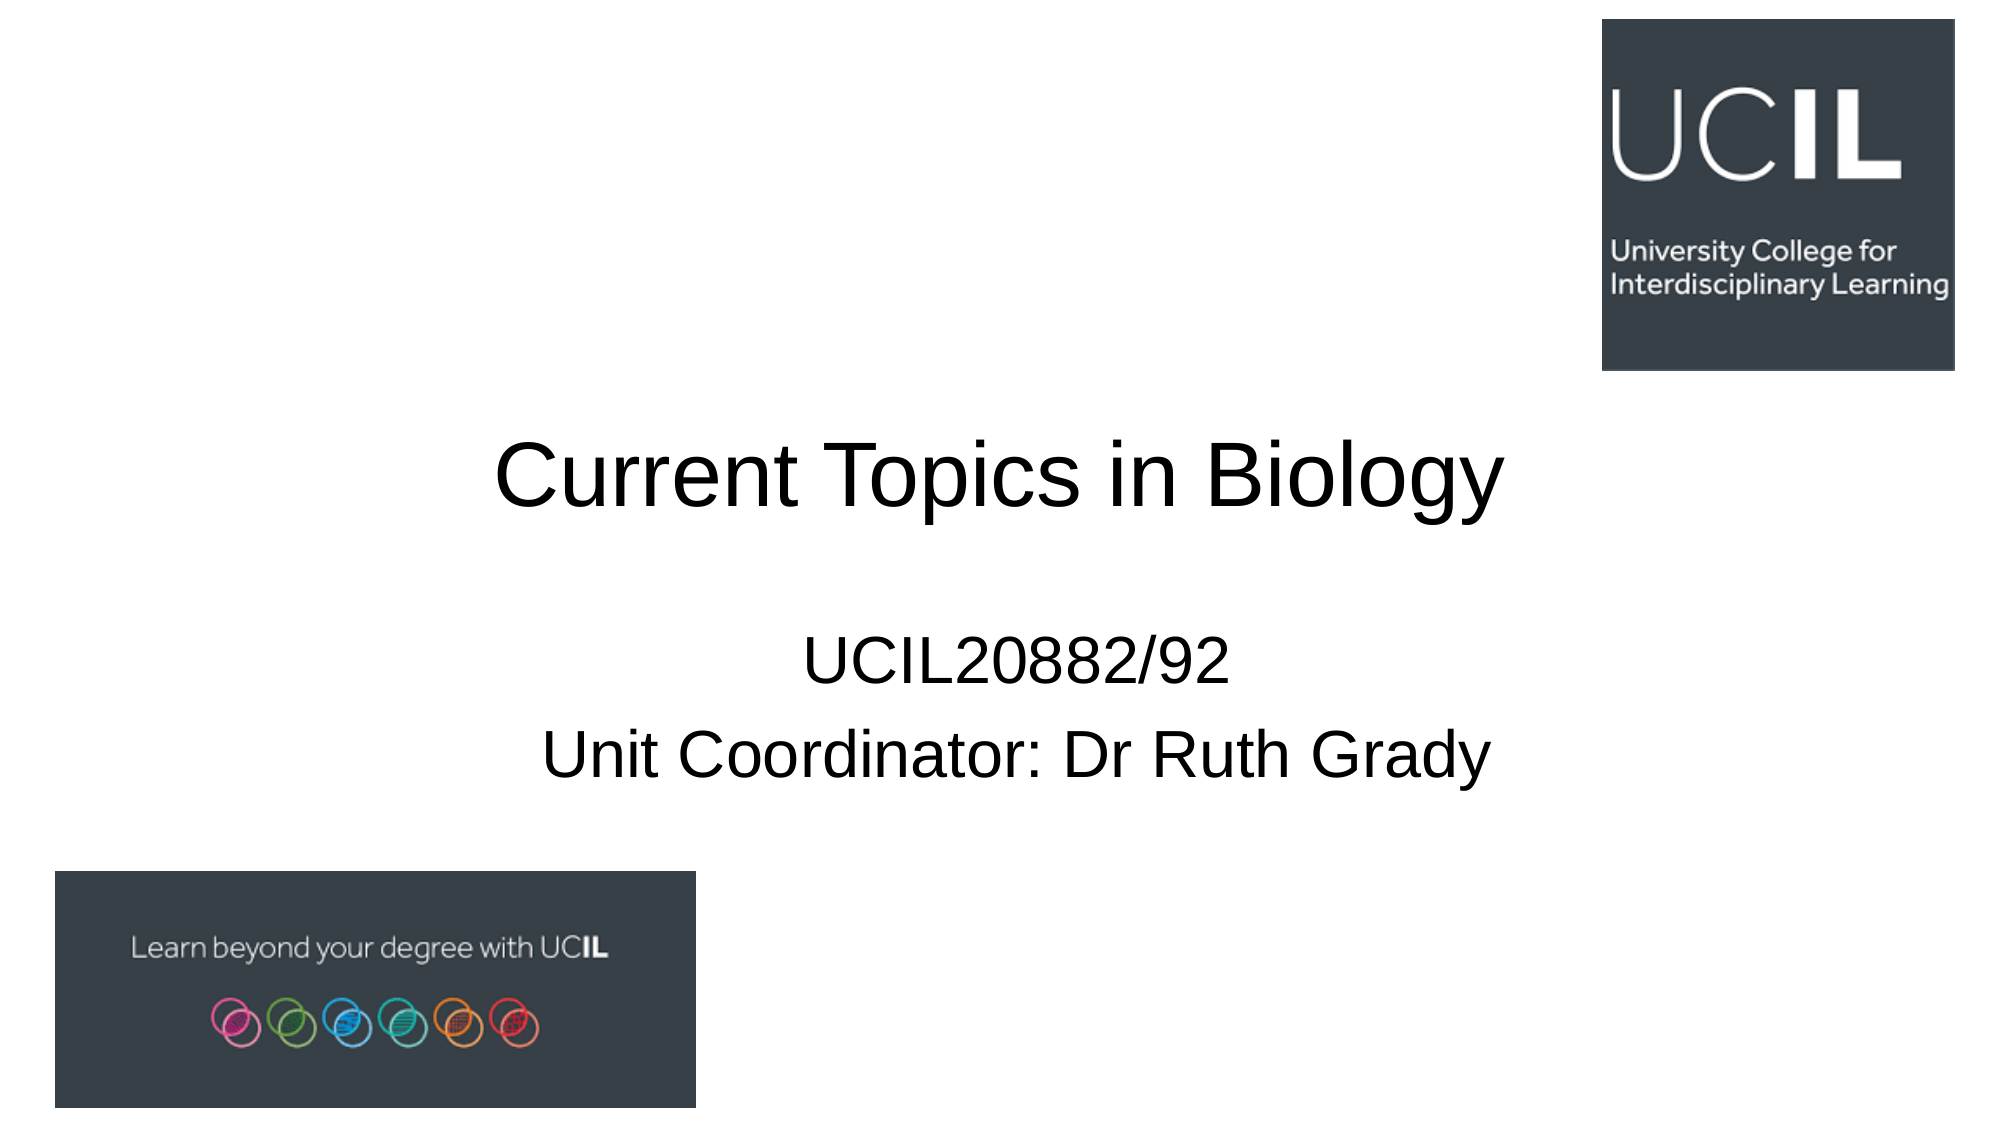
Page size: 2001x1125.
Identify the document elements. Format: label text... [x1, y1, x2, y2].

title Current Topics in Biology [149, 349, 1851, 591]
picture [54, 871, 696, 1108]
picture [1602, 18, 1955, 371]
subtitle UCIL20882/92 Unit Coordinator: Dr Ruth Grady [491, 609, 1543, 898]
